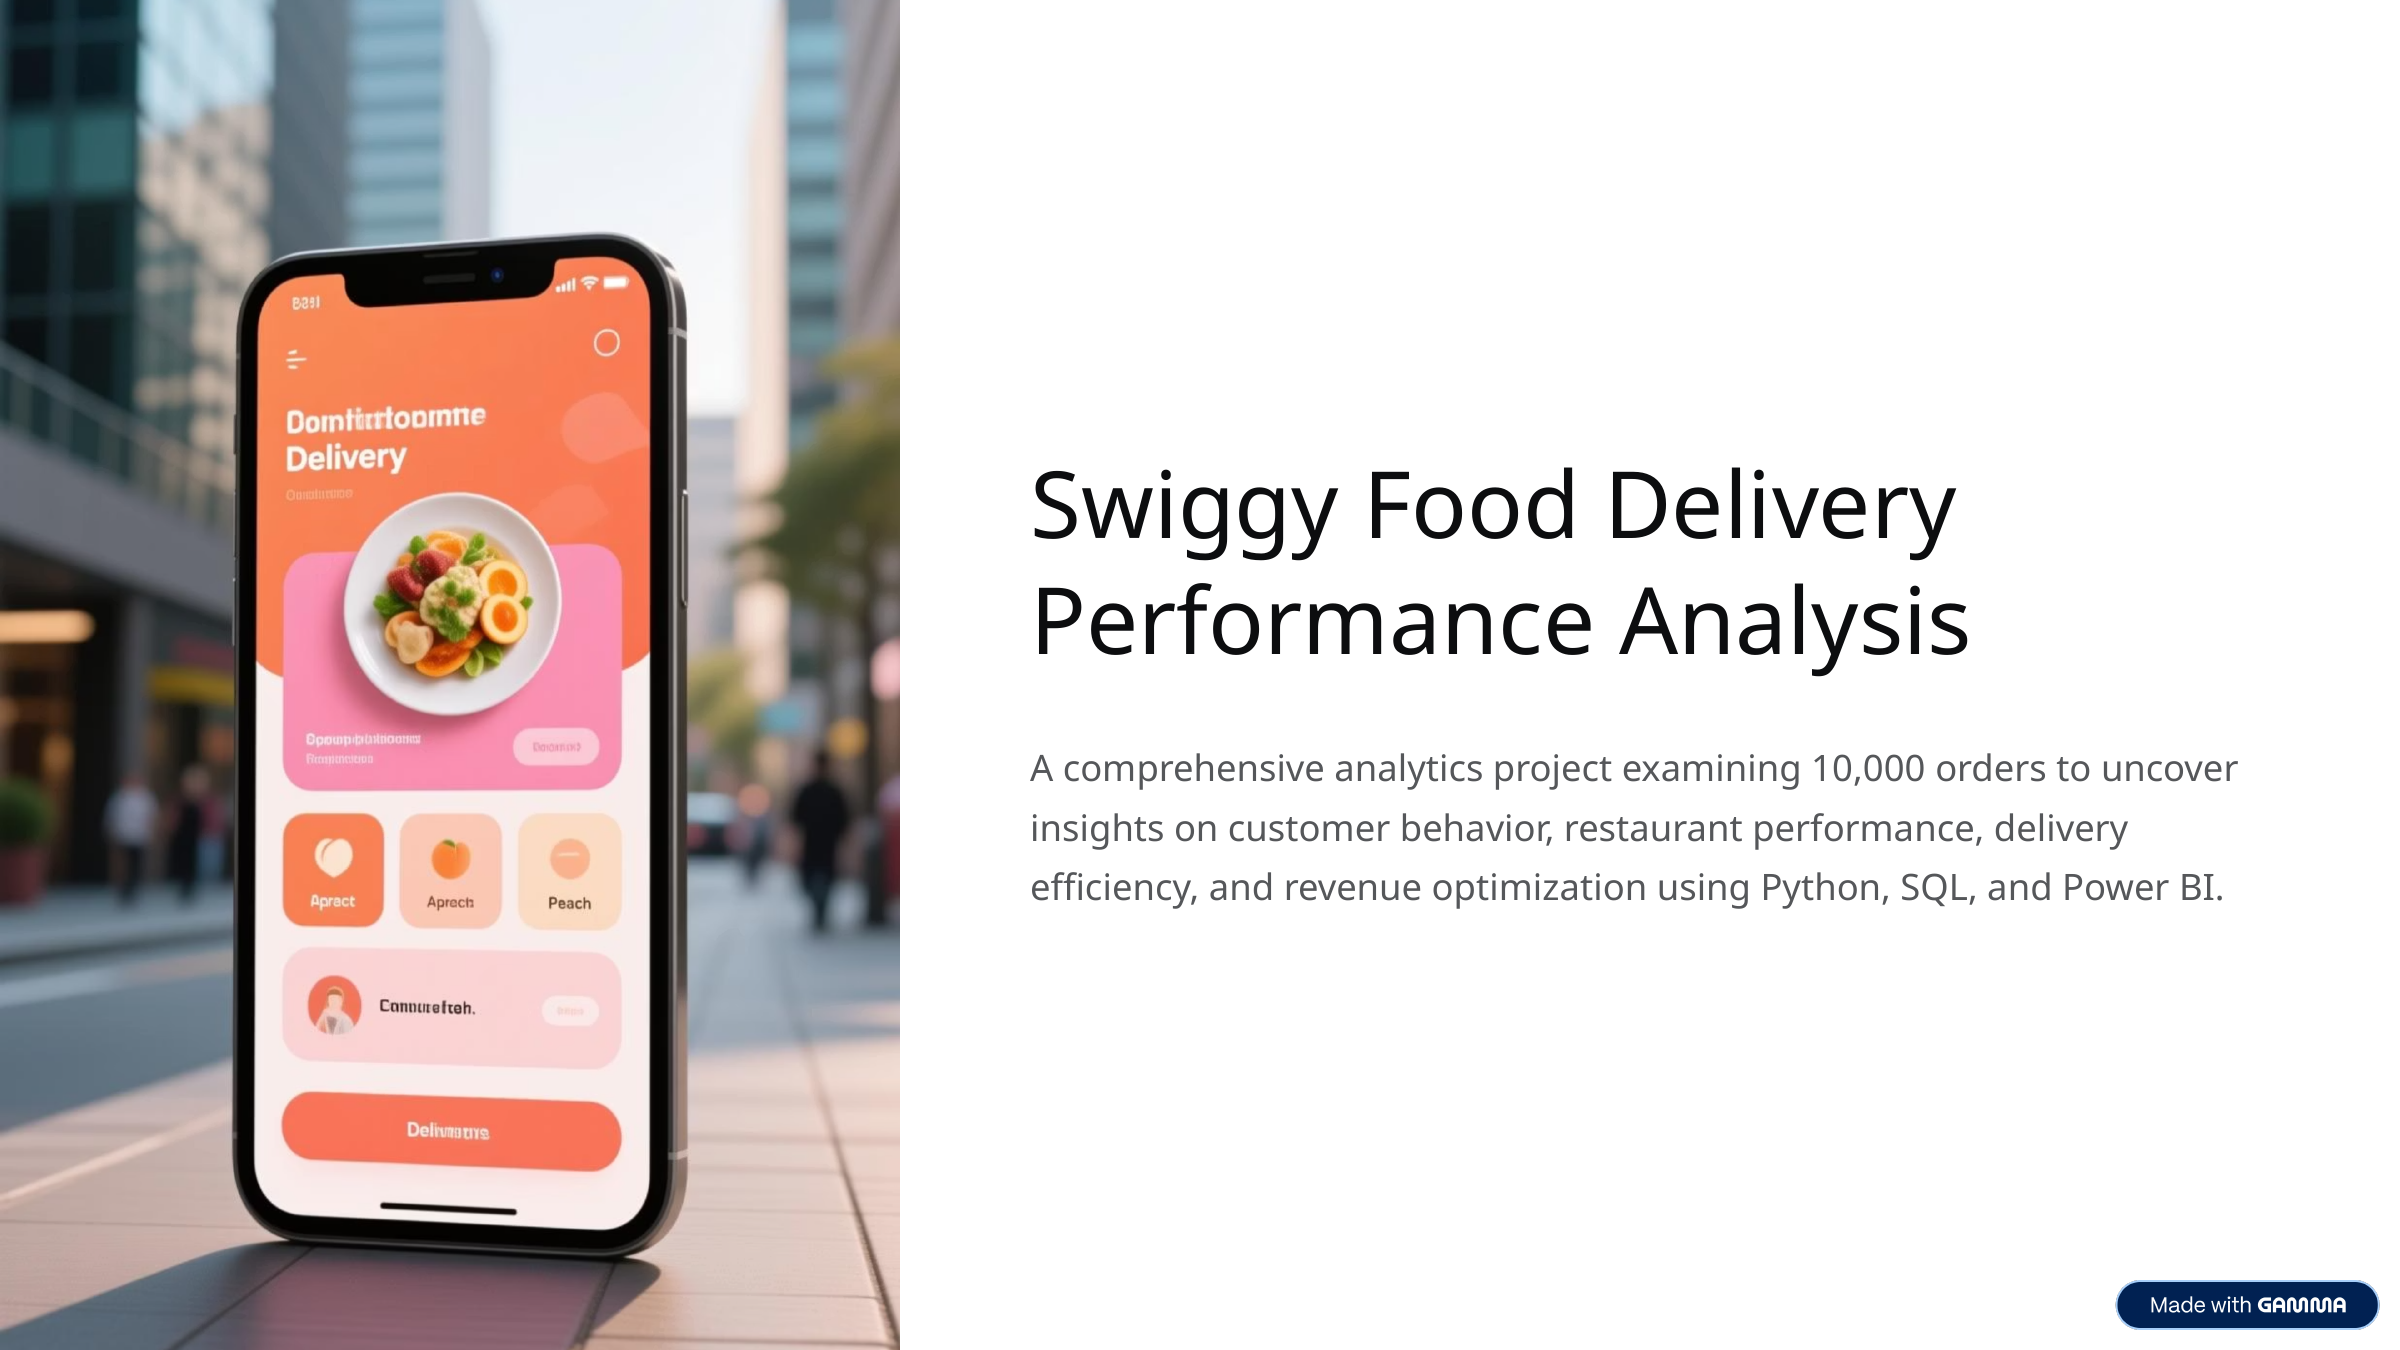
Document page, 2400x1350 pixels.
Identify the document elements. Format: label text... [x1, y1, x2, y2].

text_box Swiggy Food Delivery Performance Analysis [1030, 441, 2270, 674]
text_box A comprehensive analytics project examining 10,000 orders to uncover insights on customer behavior, restaurant performance, delivery efficiency, and revenue optimization using Python, SQL, and Power BI. [1030, 729, 2270, 909]
picture [2106, 1271, 2389, 1339]
picture [0, 0, 900, 1350]
